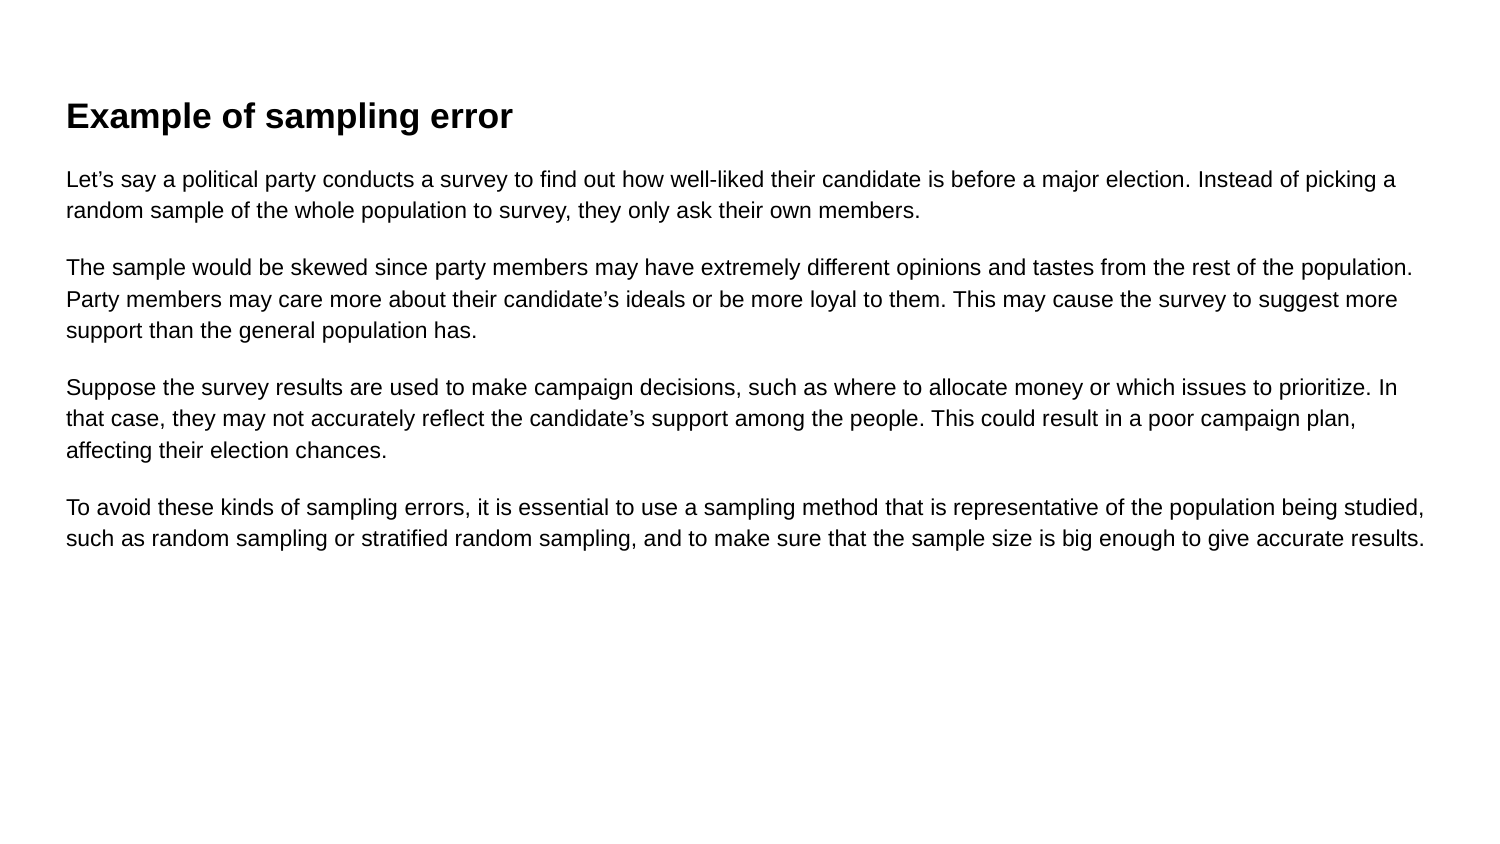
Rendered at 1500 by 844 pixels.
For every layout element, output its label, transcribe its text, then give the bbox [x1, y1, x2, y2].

list Example of sampling error Let’s say a political party conducts a survey to find out how well-liked their candidate is before a major election. Instead of picking a random sample of the whole population to survey, they only ask their own members. The sample would be skewed since party members may have extremely different opinions and tastes from the rest of the population. Party members may care more about their candidate’s ideals or be more loyal to them. This may cause the survey to suggest more support than the general population has. Suppose the survey results are used to make campaign decisions, such as where to allocate money or which issues to prioritize. In that case, they may not accurately reflect the candidate’s support among the people. This could result in a poor campaign plan, affecting their election chances. To avoid these kinds of sampling errors, it is essential to use a sampling method that is representative of the population being studied, such as random sampling or stratified random sampling, and to make sure that the sample size is big enough to give accurate results. [51, 71, 1449, 750]
